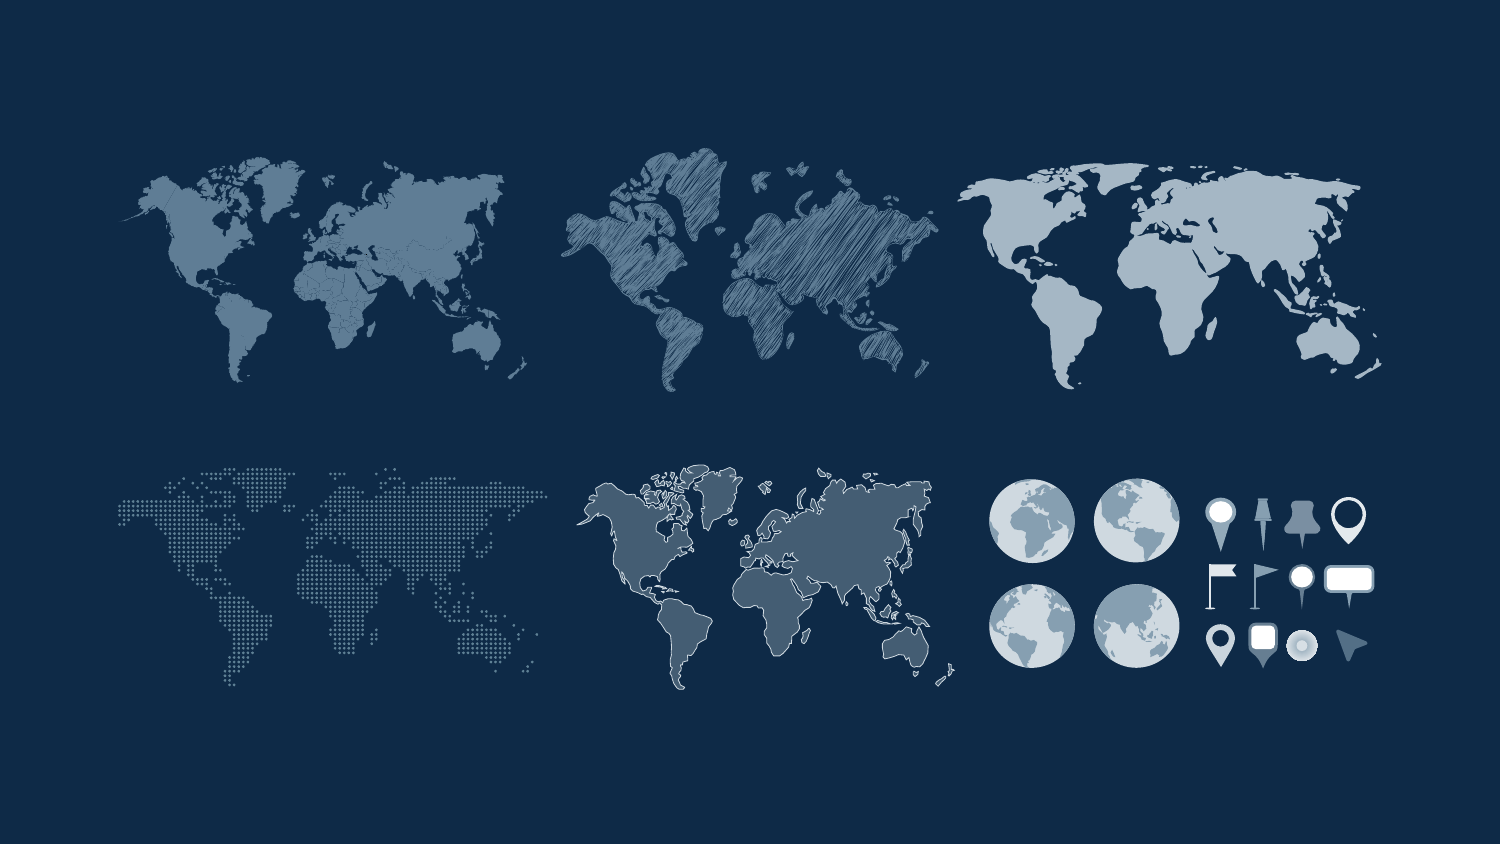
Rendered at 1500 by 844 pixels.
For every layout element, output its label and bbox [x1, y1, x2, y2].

text_box [1254, 498, 1272, 552]
text_box [576, 464, 956, 691]
text_box [1089, 478, 1185, 563]
text_box [1249, 564, 1279, 610]
text_box [1323, 564, 1375, 609]
text_box [1336, 629, 1368, 662]
text_box [1284, 500, 1321, 549]
text_box [983, 478, 1081, 564]
text_box [1286, 630, 1318, 662]
text_box [1090, 583, 1183, 669]
text_box [117, 467, 549, 687]
text_box [1205, 624, 1235, 668]
text_box [1204, 564, 1237, 610]
text_box [1331, 497, 1367, 545]
text_box [118, 156, 528, 384]
text_box [986, 583, 1078, 669]
text_box [560, 147, 940, 393]
text_box [1288, 563, 1316, 610]
text_box [1248, 622, 1278, 669]
text_box [956, 162, 1383, 390]
text_box [1205, 497, 1237, 553]
